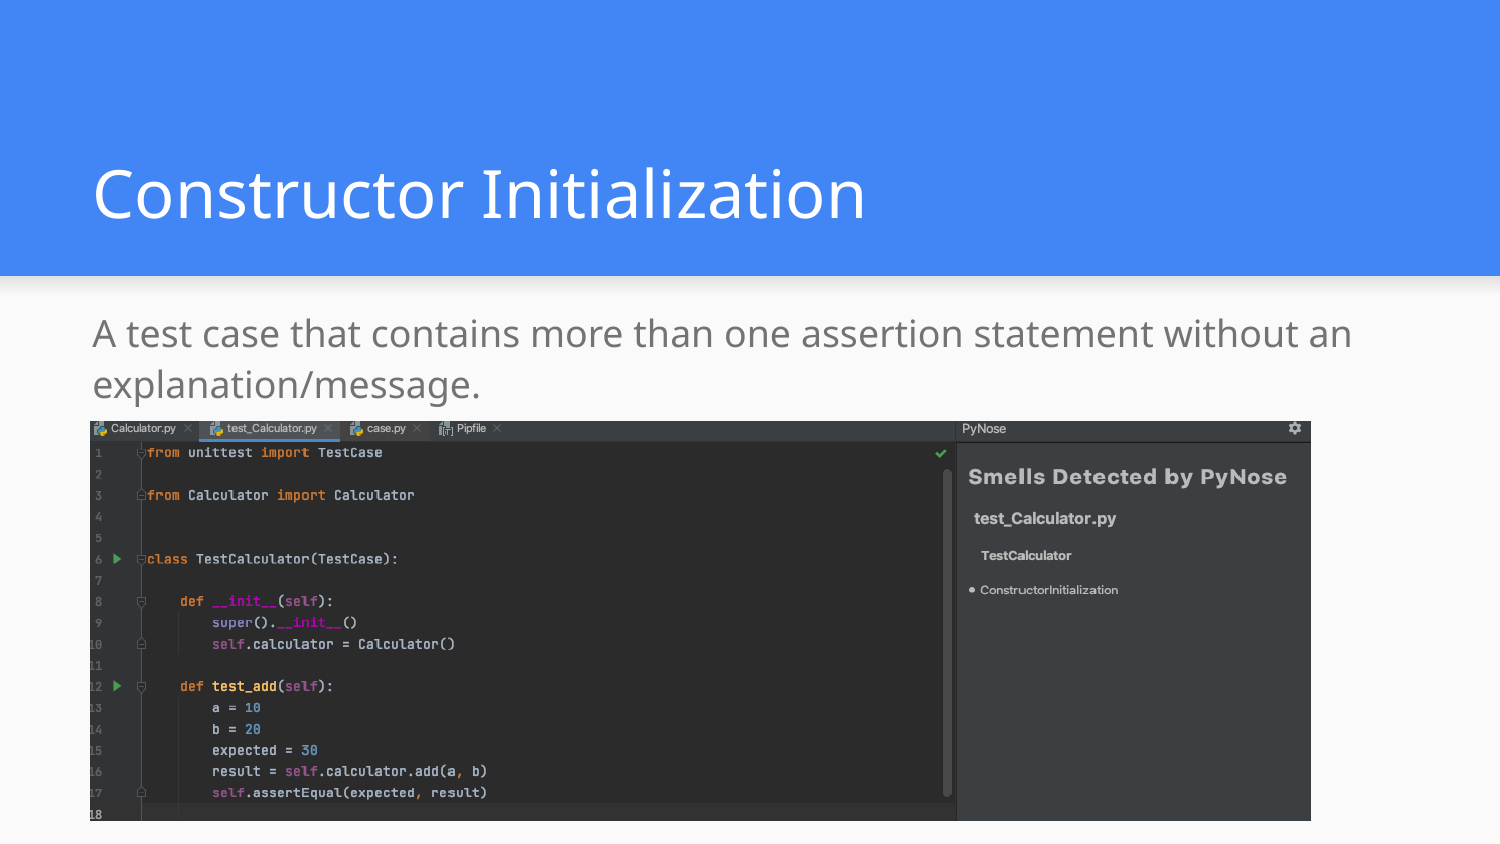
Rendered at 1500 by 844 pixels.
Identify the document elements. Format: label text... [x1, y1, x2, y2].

picture [90, 421, 1311, 821]
title Constructor Initialization [77, 121, 1427, 248]
list A test case that contains more than one assertion statement without an explanation/message. [77, 287, 1427, 395]
